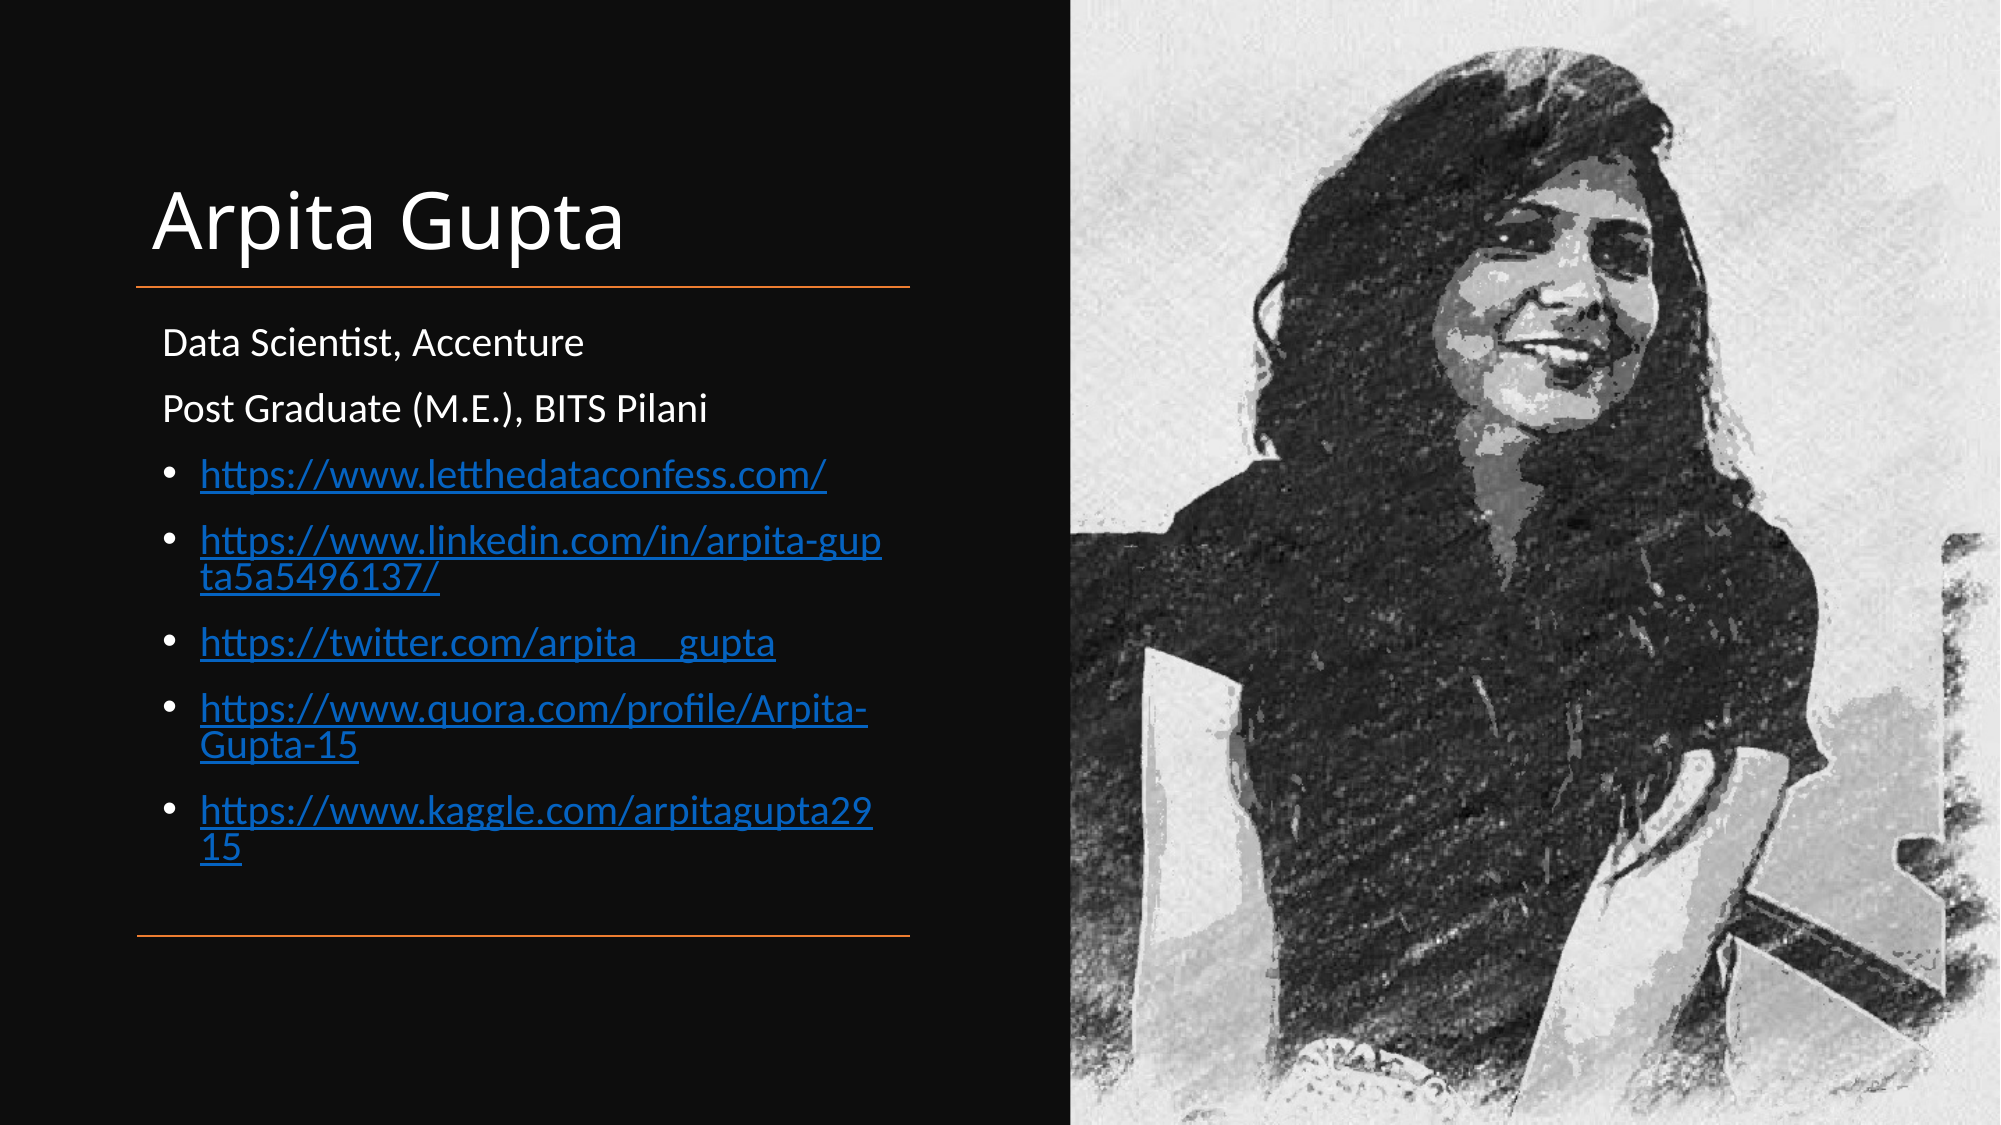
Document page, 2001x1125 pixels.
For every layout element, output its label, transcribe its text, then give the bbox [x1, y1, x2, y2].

title Arpita Gupta [137, 73, 910, 275]
picture [1070, 0, 2000, 1125]
text_box [0, 0, 1070, 1125]
list Data Scientist, Accenture Post Graduate (M.E.), BITS Pilani https://www.letthedataconfess.com/ https://www.linkedin.com/in/arpita-gupta5a5496137/ https://twitter.com/arpita__gupta https://www.quora.com/profile/Arpita-Gupta-15 https://www.kaggle.com/arpitagupta2915 [147, 313, 900, 912]
